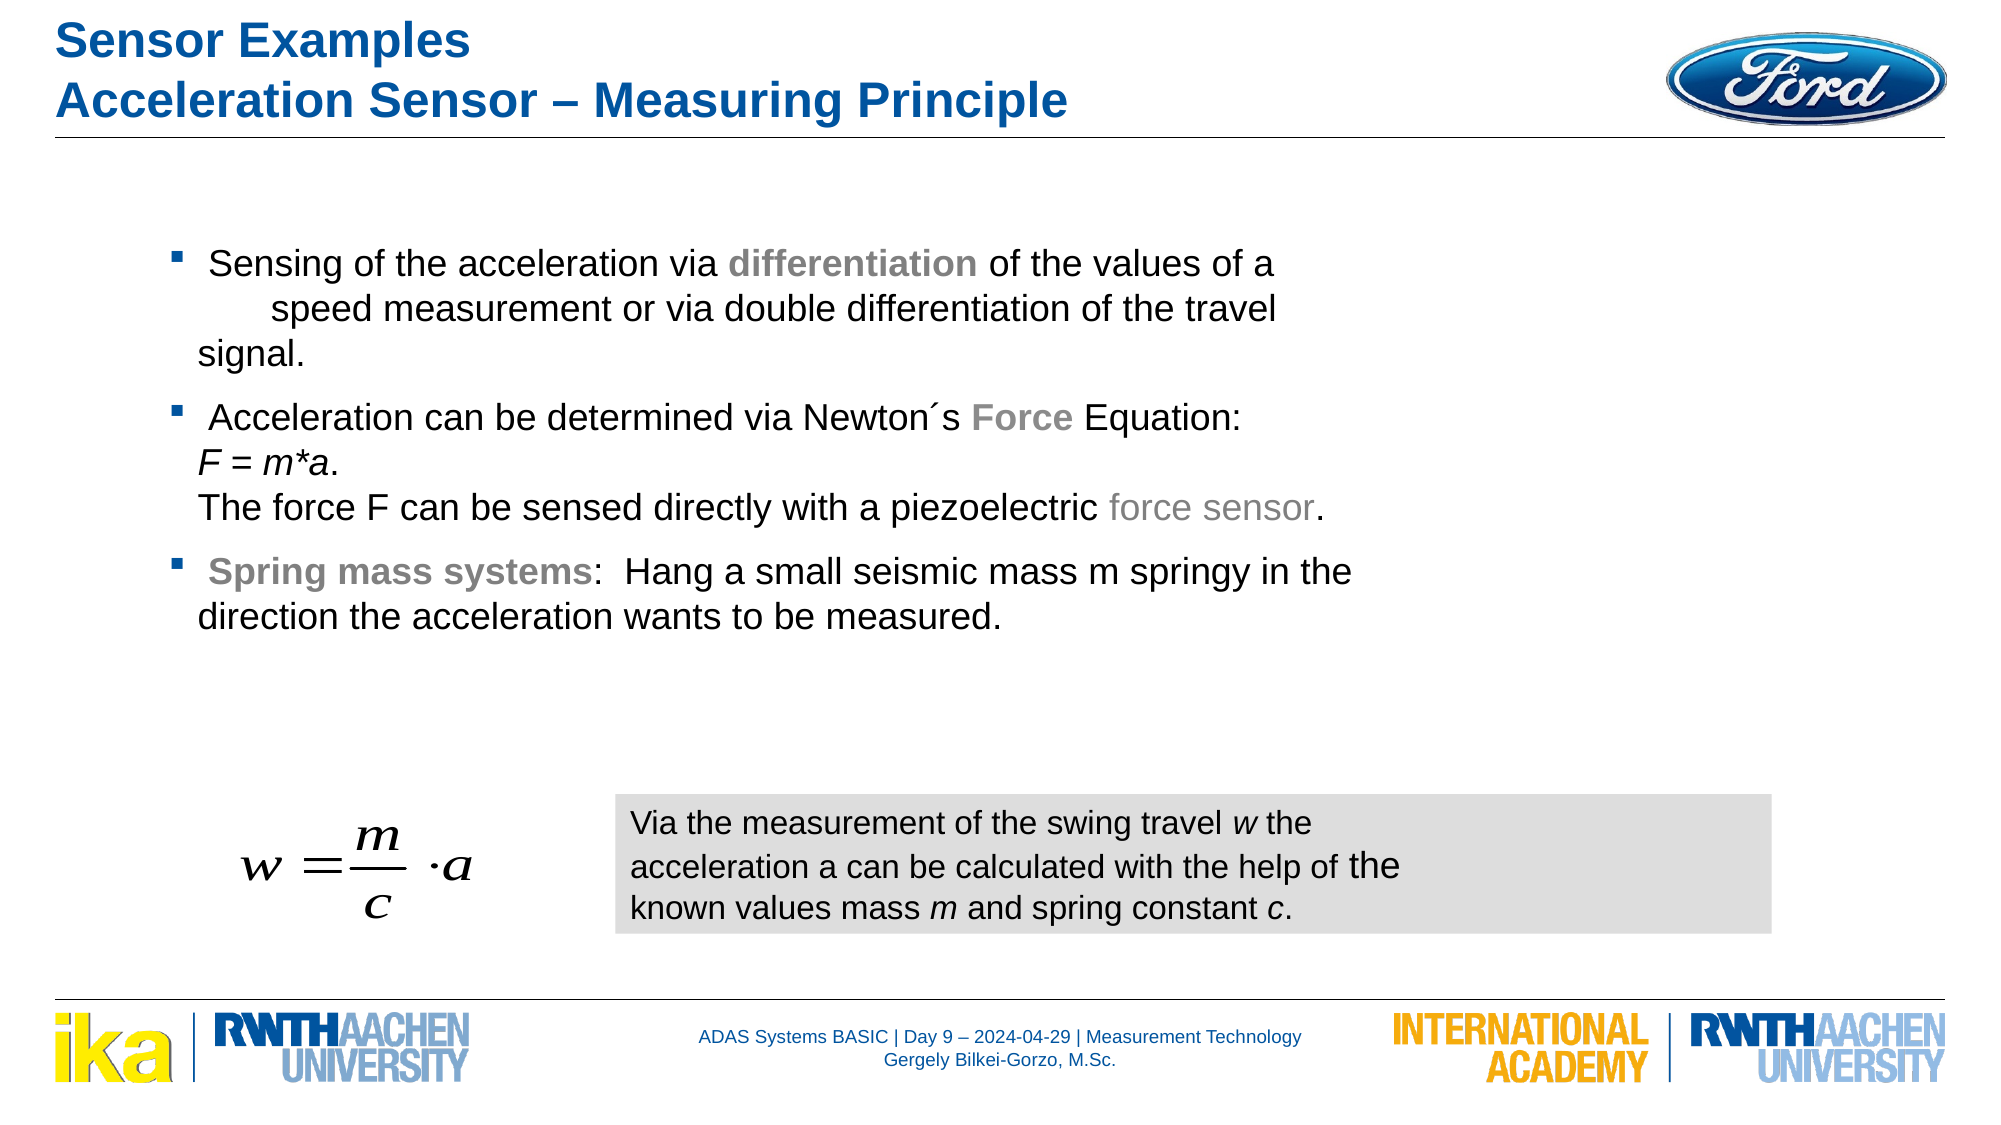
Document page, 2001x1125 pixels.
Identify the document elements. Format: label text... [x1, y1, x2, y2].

picture [1394, 1012, 1945, 1083]
text_box Via the measurement of the swing travel w the acceleration a can be calculated with the help of the known values mass m and spring constant c. [615, 794, 1772, 934]
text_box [228, 803, 489, 930]
list Sensor Examples Acceleration Sensor – Measuring Principle [55, 7, 1945, 129]
picture [55, 1012, 469, 1083]
text_box Sensing of the acceleration via differentiation of the values of a speed measurement or via double differentiation of the travel signal. Acceleration can be determined via Newton´s Force Equation: F = m*a. The force F can be sensed directly with a piezoelectric force sensor. Spring mass systems: Hang a small seismic mass m springy in the direction the acceleration wants to be measured. [153, 231, 1389, 644]
